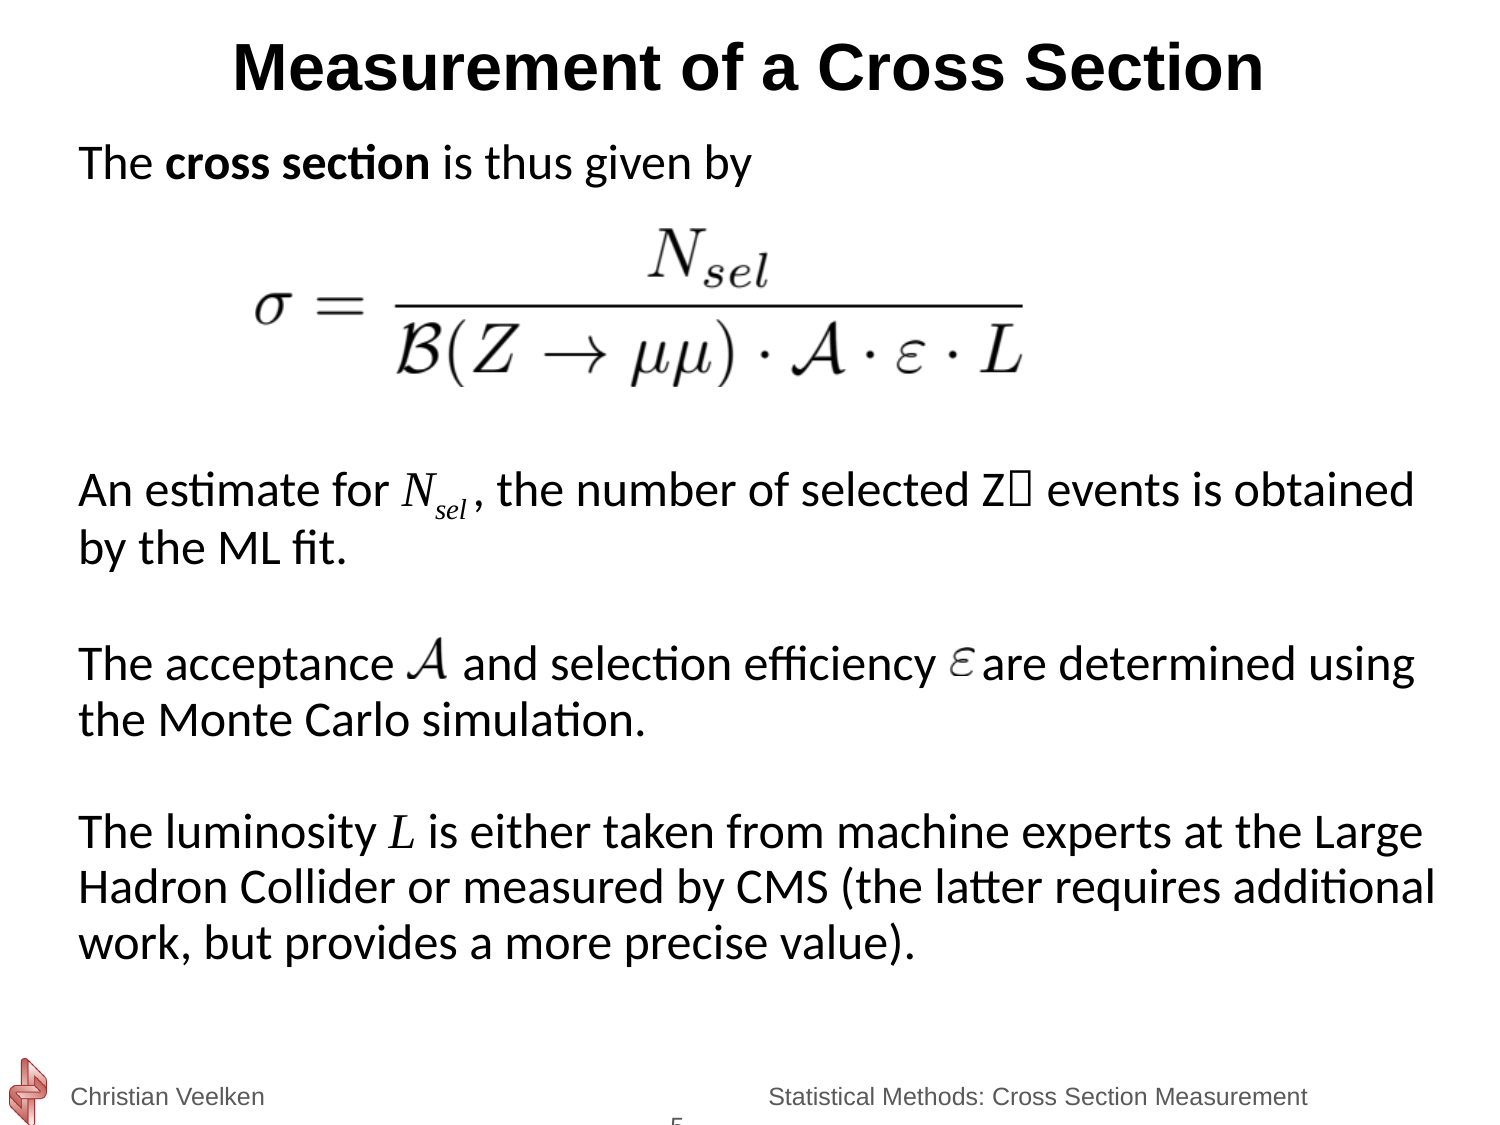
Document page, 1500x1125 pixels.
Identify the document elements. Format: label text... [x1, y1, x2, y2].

text_box Christian Veelken Statistical Methods: Cross Section Measurement 5 [79, 1073, 1500, 1125]
text_box The cross section is thus given by [78, 134, 1464, 191]
picture [0, 1040, 79, 1125]
text_box Measurement of a Cross Section [56, 31, 1442, 106]
picture [255, 227, 1023, 388]
picture [949, 647, 975, 676]
picture [406, 636, 447, 679]
